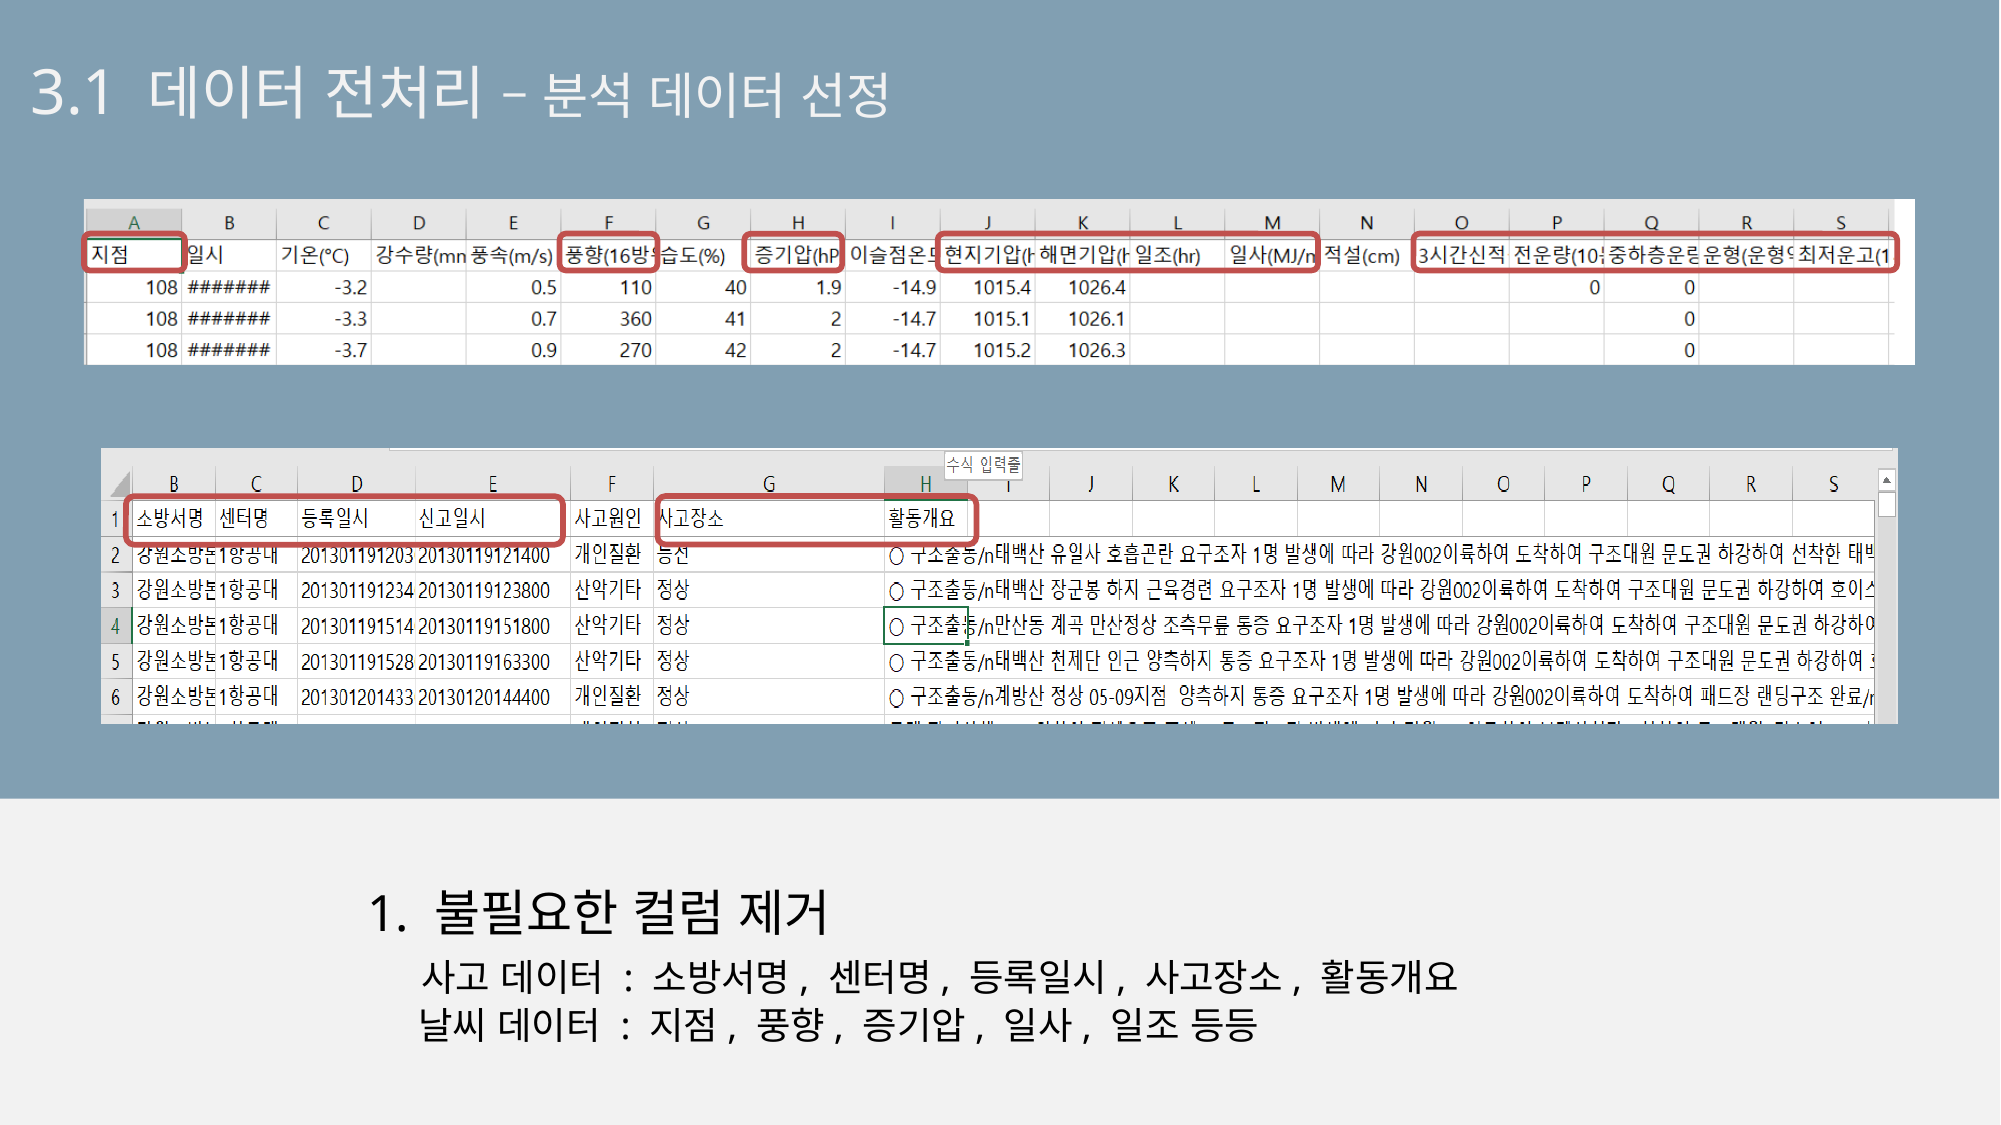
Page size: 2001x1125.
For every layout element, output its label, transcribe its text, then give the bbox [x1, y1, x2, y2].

text_box 1. 불필요한 컬럼 제거 사고 데이터 : 소방서명, 센터명, 등록일시, 사고장소, 활동개요 날씨 데이터 : 지점, 풍향, 증기압, 일사, 일조 등등 [352, 874, 1474, 1115]
picture [83, 199, 1916, 365]
text_box [0, 0, 2000, 801]
picture [101, 448, 1898, 724]
text_box 3.1 데이터 전처리 – 분석 데이터 선정 [15, 7, 1792, 135]
